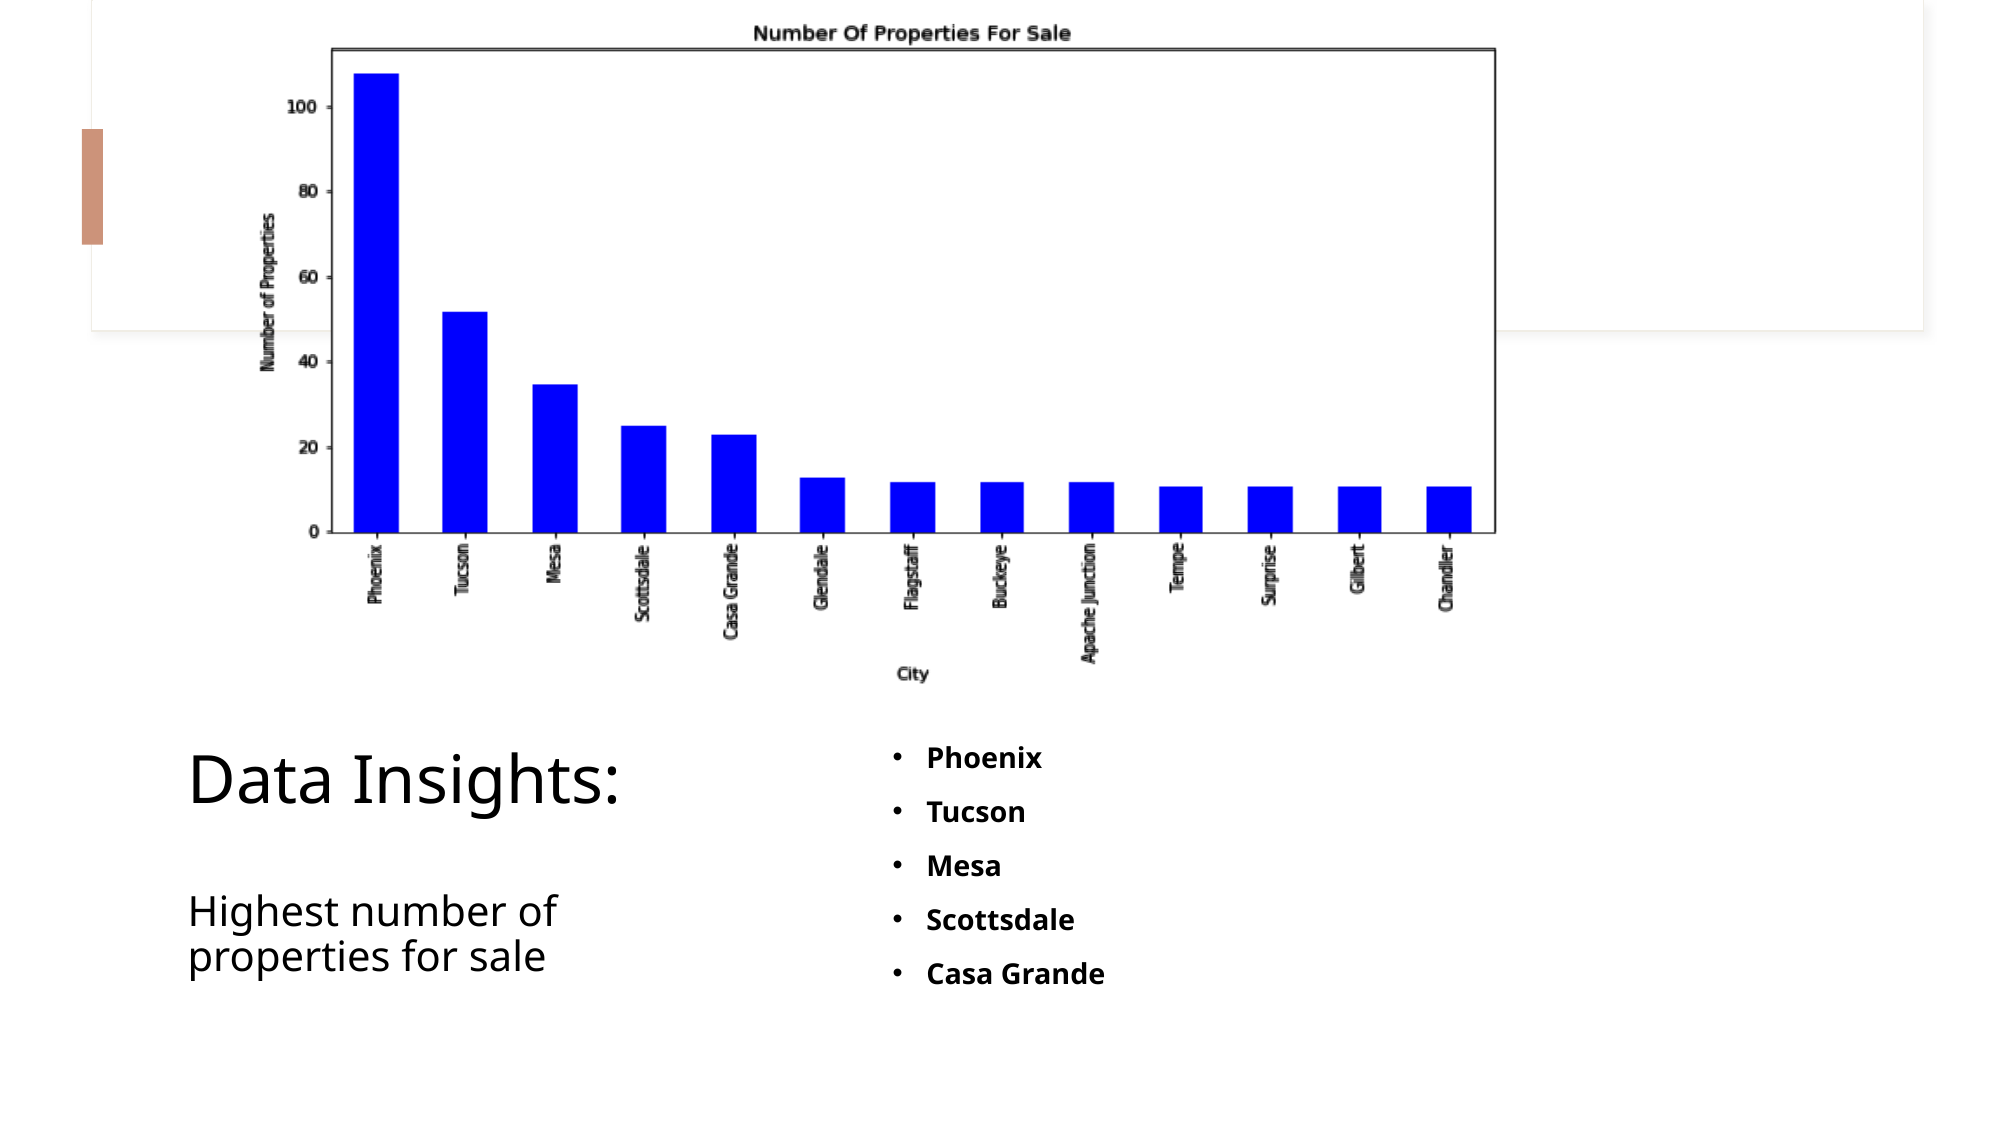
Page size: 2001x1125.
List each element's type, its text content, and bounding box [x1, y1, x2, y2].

title Data Insights: Highest number of properties for sale [172, 728, 753, 999]
picture [250, 14, 1505, 694]
list Phoenix Tucson Mesa Scottsdale Casa Grande [877, 728, 1863, 999]
